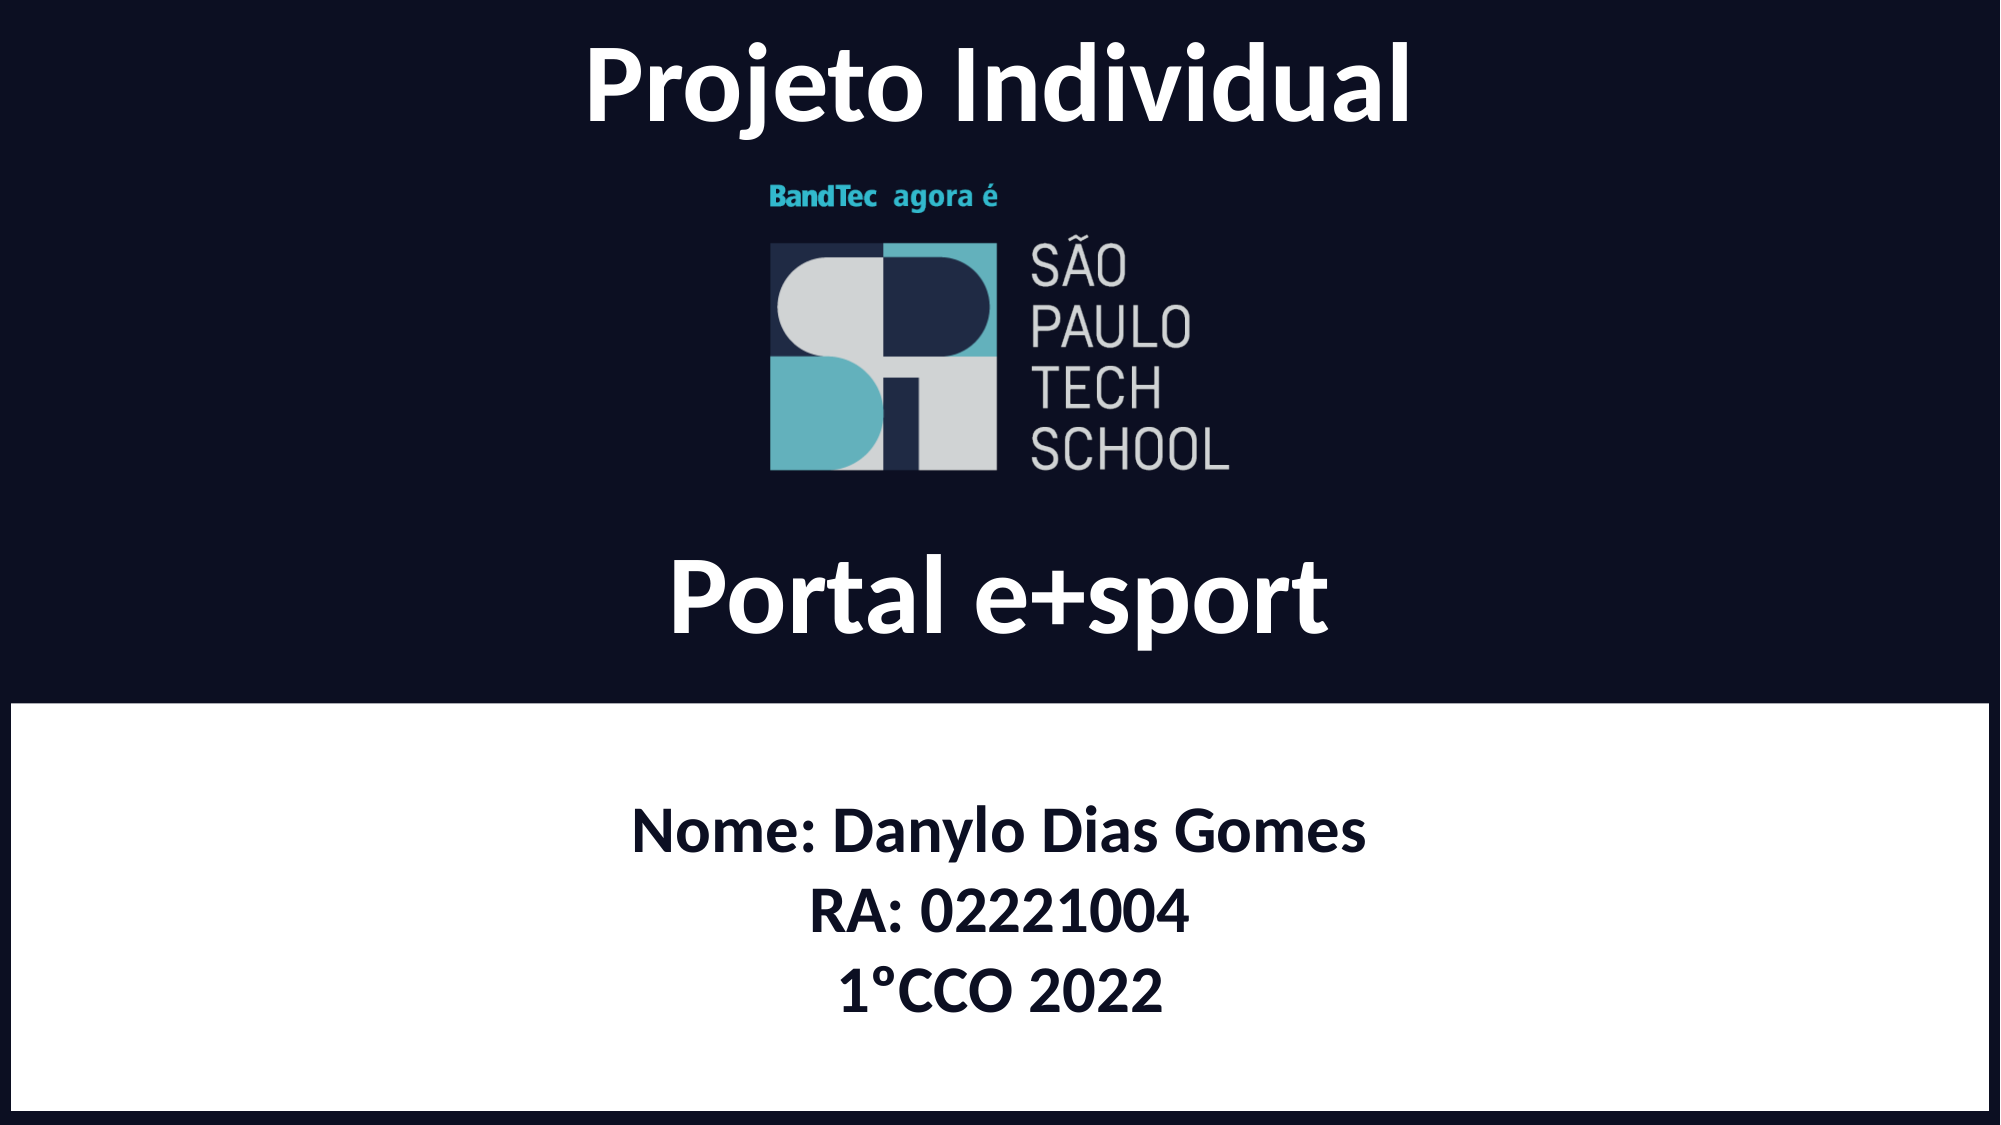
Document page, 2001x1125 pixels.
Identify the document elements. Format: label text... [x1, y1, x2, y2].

text_box [10, 702, 1990, 1112]
text_box Portal e+sport [653, 513, 1347, 664]
text_box Projeto Individual [569, 1, 1431, 152]
text_box Nome: Danylo Dias Gomes RA: 02221004 1ºCCO 2022 [616, 778, 1384, 1034]
picture [678, 91, 1321, 563]
